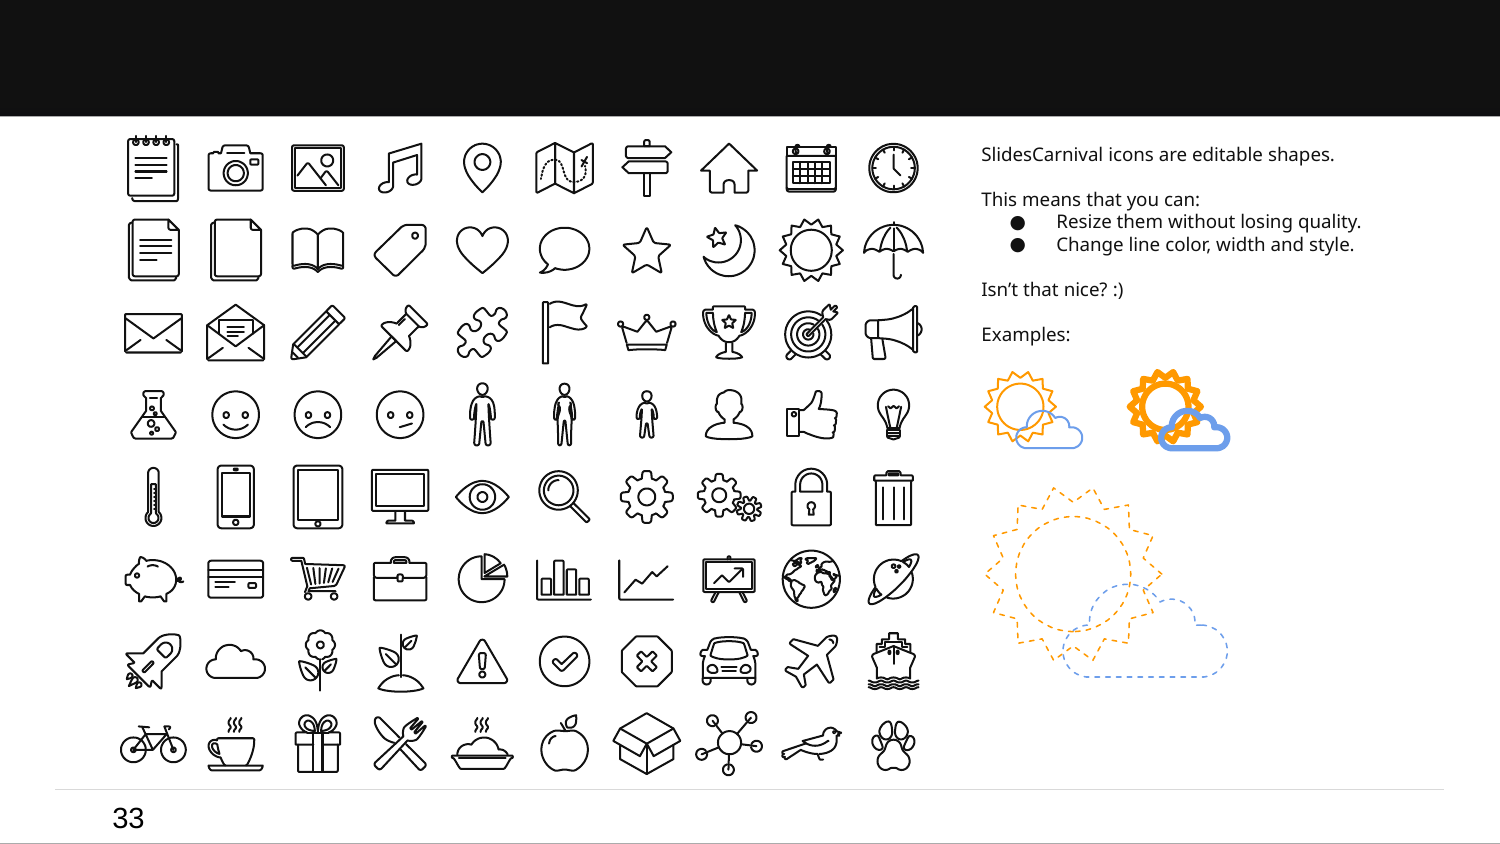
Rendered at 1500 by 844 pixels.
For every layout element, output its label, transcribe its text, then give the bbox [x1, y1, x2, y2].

slide_number ‹#› [97, 789, 1403, 844]
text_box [294, 391, 342, 439]
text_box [536, 142, 594, 194]
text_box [298, 630, 337, 691]
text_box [371, 469, 429, 524]
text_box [553, 383, 576, 446]
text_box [536, 560, 592, 600]
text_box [877, 389, 910, 440]
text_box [469, 383, 496, 446]
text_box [786, 144, 837, 192]
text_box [539, 470, 590, 523]
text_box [617, 314, 676, 351]
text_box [700, 636, 759, 685]
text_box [622, 139, 672, 197]
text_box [636, 391, 658, 438]
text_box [782, 550, 841, 609]
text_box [873, 470, 914, 526]
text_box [145, 467, 162, 527]
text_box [784, 304, 838, 360]
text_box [984, 487, 1163, 661]
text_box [295, 715, 341, 773]
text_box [128, 219, 180, 281]
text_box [126, 634, 181, 689]
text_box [131, 390, 176, 439]
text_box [125, 556, 184, 602]
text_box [124, 313, 183, 353]
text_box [378, 634, 424, 692]
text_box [697, 473, 762, 522]
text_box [868, 554, 919, 605]
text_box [374, 717, 426, 771]
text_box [703, 224, 755, 277]
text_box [451, 717, 514, 769]
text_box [618, 560, 674, 600]
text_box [703, 556, 755, 603]
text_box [1129, 371, 1202, 442]
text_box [868, 632, 919, 690]
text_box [212, 391, 260, 439]
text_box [786, 390, 838, 439]
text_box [542, 301, 587, 364]
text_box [863, 221, 924, 279]
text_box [373, 305, 428, 360]
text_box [782, 727, 842, 760]
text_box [291, 145, 345, 192]
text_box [865, 305, 922, 360]
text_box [206, 304, 265, 361]
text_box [695, 711, 763, 776]
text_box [613, 712, 681, 775]
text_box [208, 145, 264, 191]
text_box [984, 371, 1057, 442]
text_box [292, 228, 344, 273]
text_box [208, 560, 264, 598]
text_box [785, 635, 838, 688]
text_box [376, 391, 424, 439]
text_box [702, 305, 756, 359]
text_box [373, 556, 427, 601]
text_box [455, 480, 510, 514]
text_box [291, 305, 345, 360]
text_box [210, 219, 262, 281]
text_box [120, 726, 187, 763]
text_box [208, 717, 264, 771]
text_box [779, 219, 844, 282]
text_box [458, 554, 508, 603]
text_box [872, 721, 915, 771]
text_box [127, 135, 179, 202]
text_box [541, 715, 589, 771]
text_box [290, 557, 345, 600]
text_box SlidesCarnival icons are editable shapes. This means that you can: Resize them without losing quality. Change line color, width and style. Isn’t that nice? :) Examples: [966, 127, 1392, 378]
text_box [869, 143, 918, 193]
